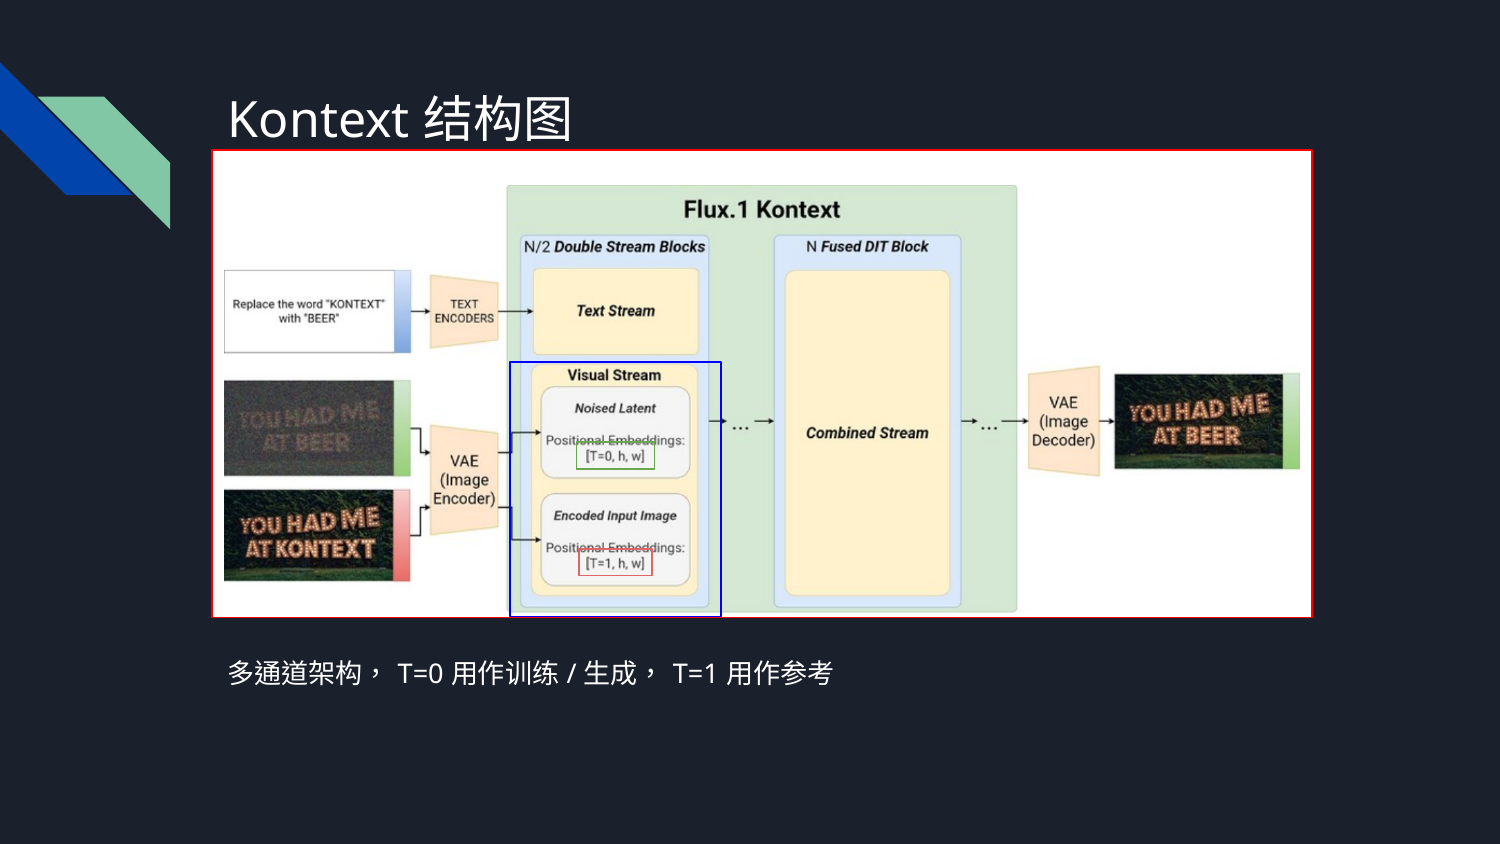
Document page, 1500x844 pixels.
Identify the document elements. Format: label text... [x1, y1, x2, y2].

title Kontext结构图 [212, 64, 1368, 215]
picture [212, 150, 1312, 617]
list 多通道架构，T=0用作训练/生成，T=1用作参考 [212, 631, 1368, 735]
